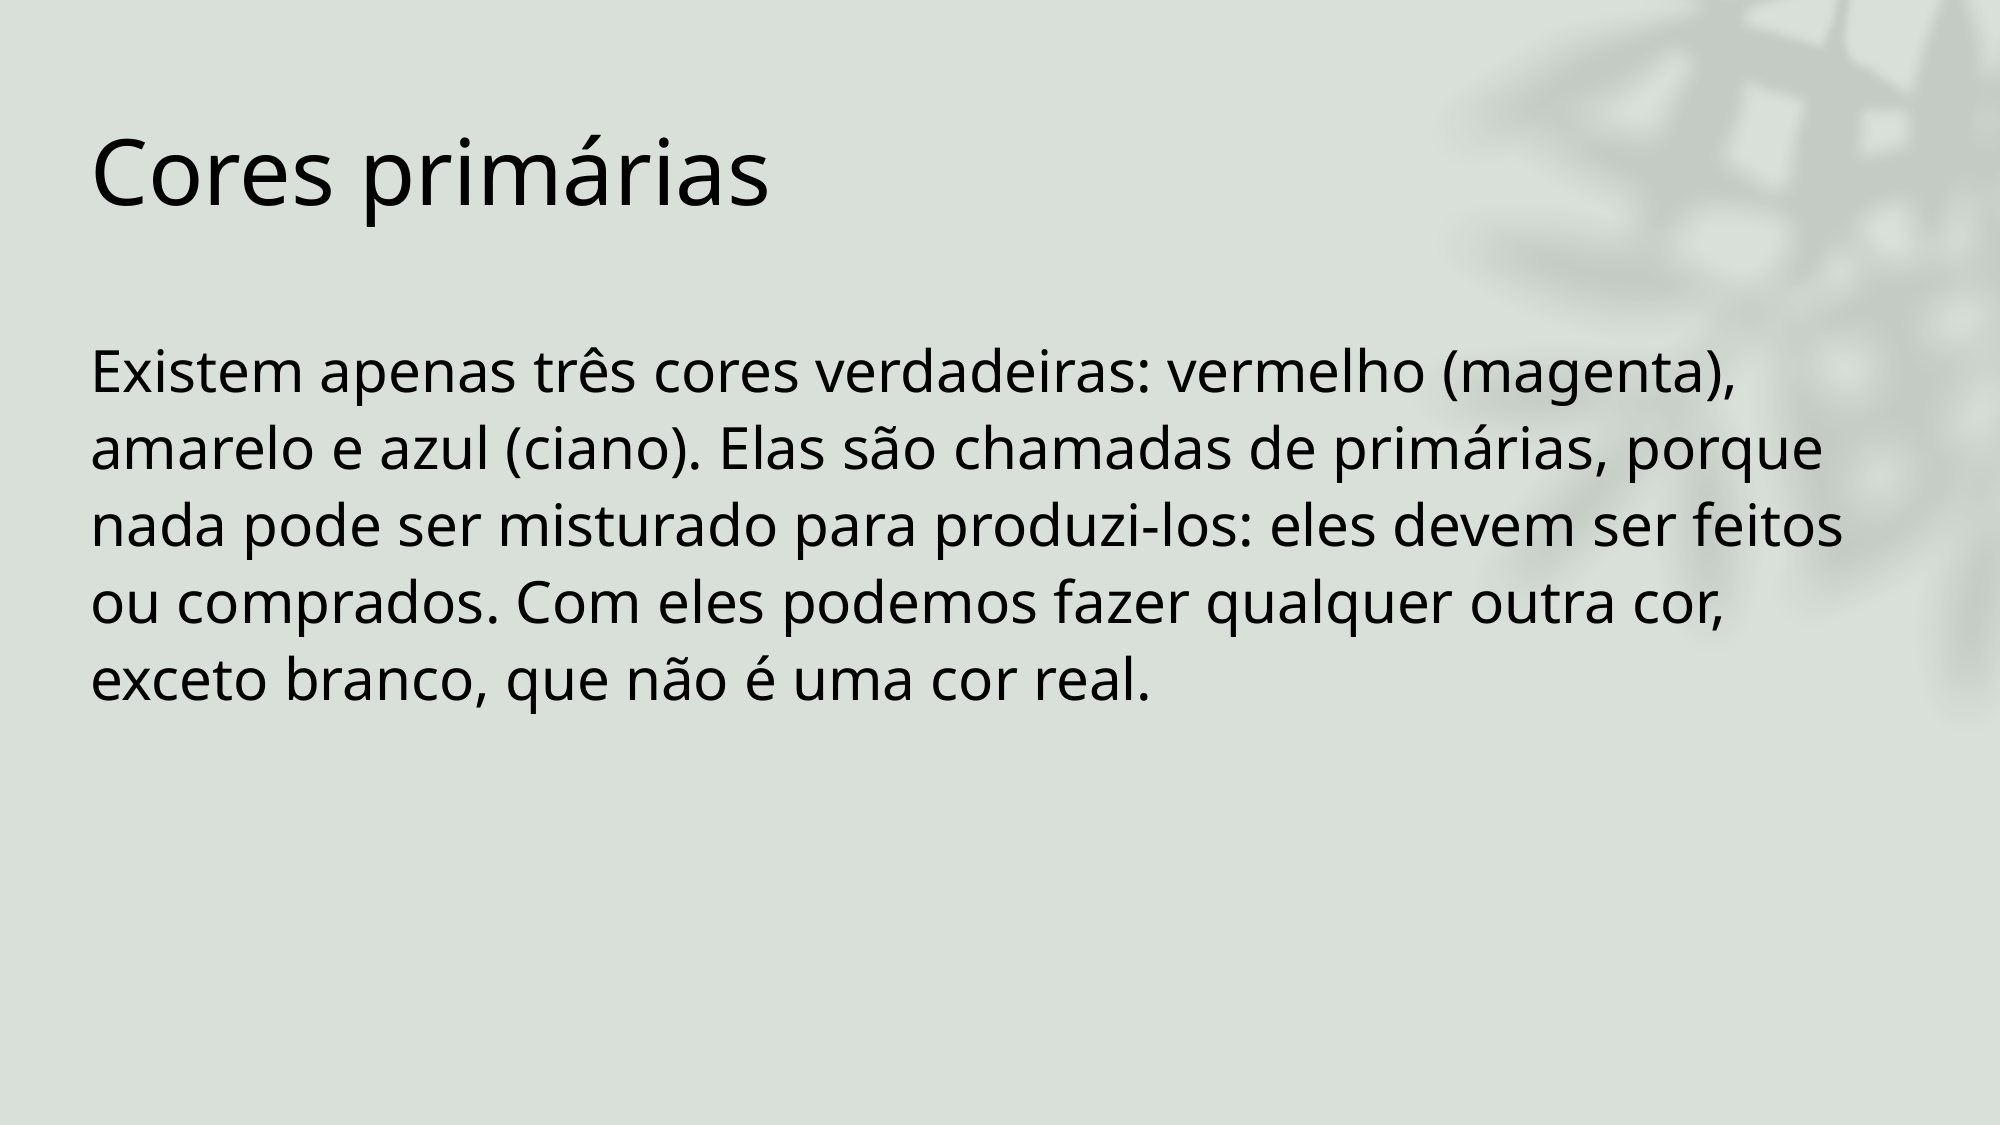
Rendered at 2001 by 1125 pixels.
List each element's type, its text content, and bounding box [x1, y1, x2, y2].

title Cores primárias [75, 60, 1863, 278]
list Existem apenas três cores verdadeiras: vermelho (magenta), amarelo e azul (ciano). Elas são chamadas de primárias, porque nada pode ser misturado para produzi-los: eles devem ser feitos ou comprados. Com eles podemos fazer qualquer outra cor, exceto branco, que não é uma cor real. [75, 319, 1925, 1009]
